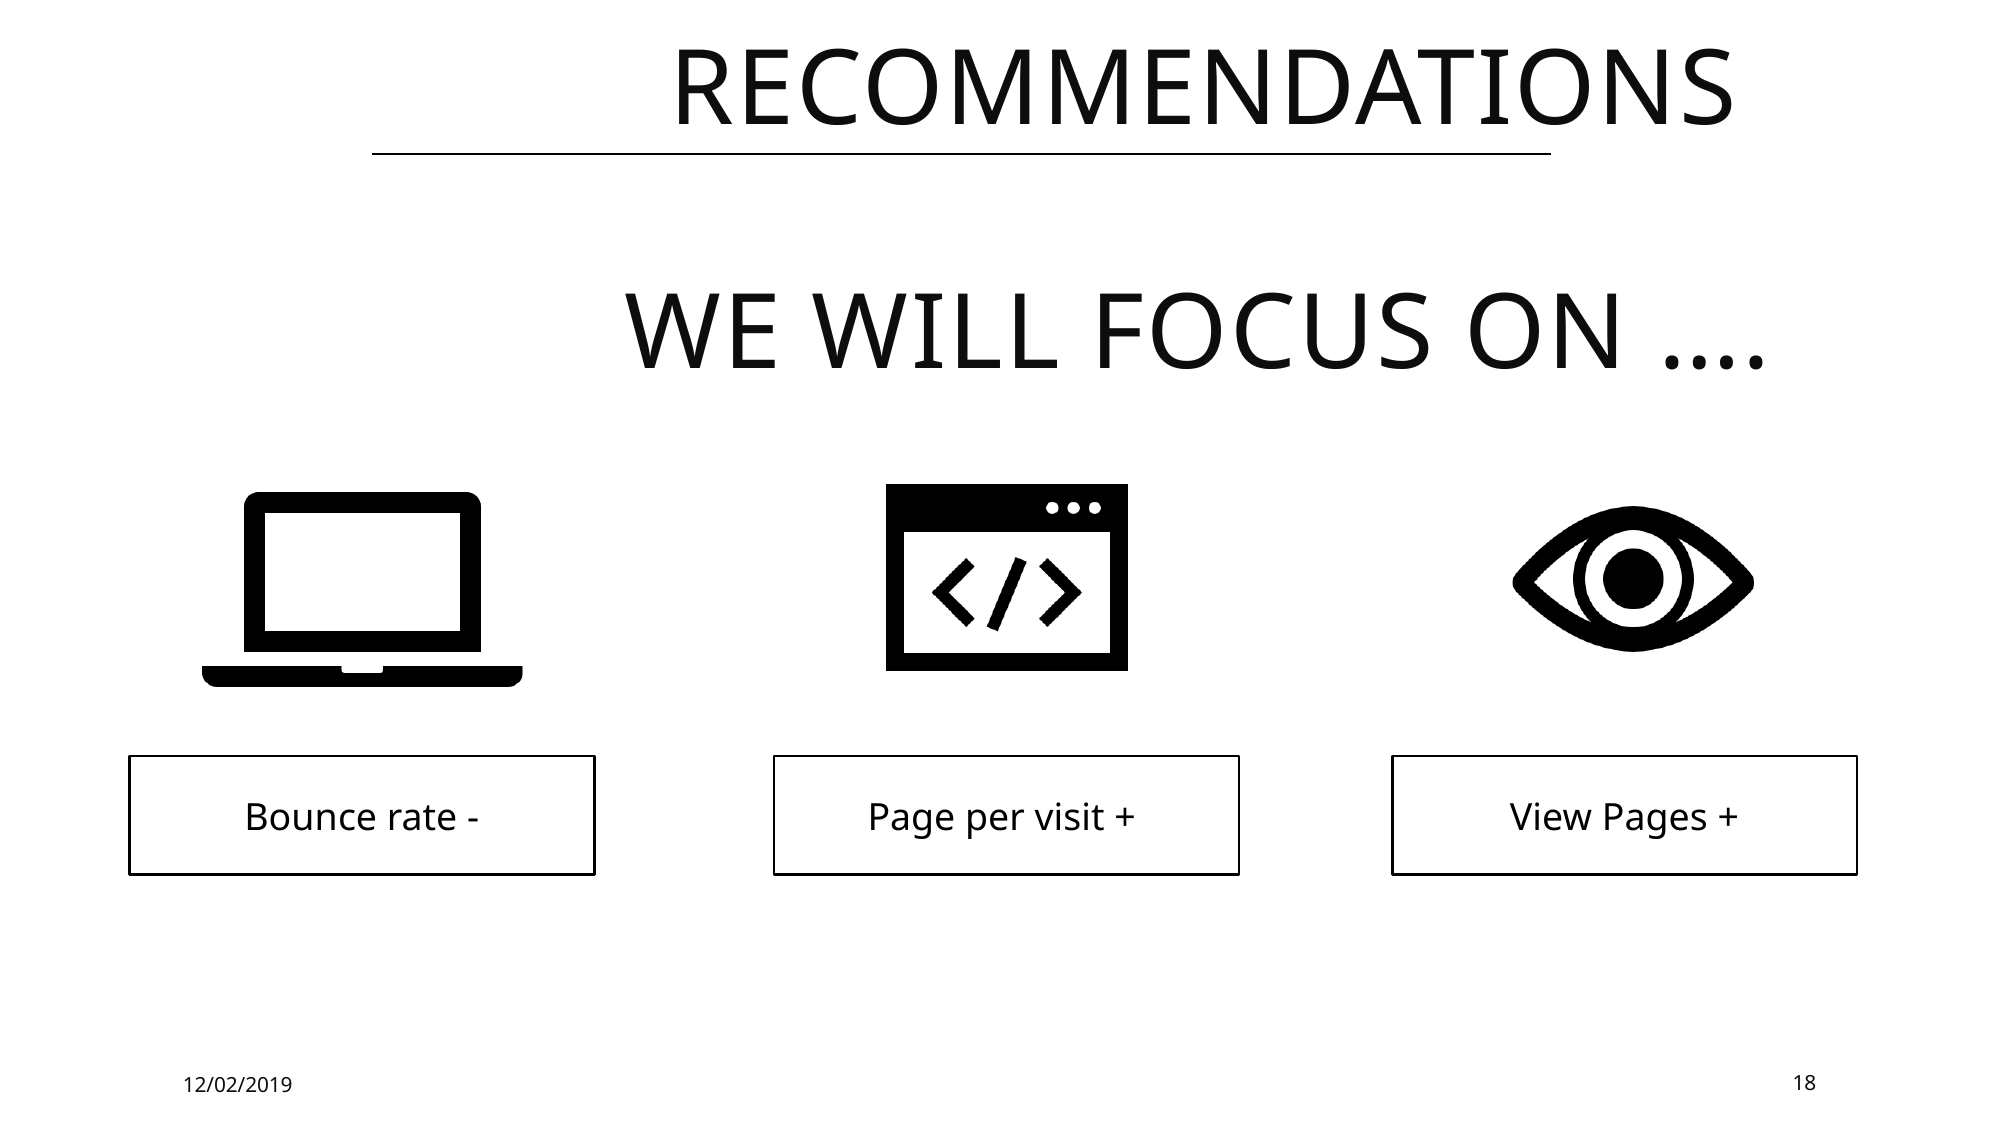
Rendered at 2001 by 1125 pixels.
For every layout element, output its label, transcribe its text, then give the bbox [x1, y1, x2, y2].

text_box Page per visit + [773, 755, 1240, 876]
picture [861, 431, 1152, 722]
title Recommendations [654, 0, 1984, 218]
text_box Bounce rate - [128, 755, 596, 876]
picture [195, 422, 529, 757]
text_box View Pages + [1391, 755, 1858, 876]
picture [1488, 433, 1779, 724]
slide_number 18 [1777, 1061, 1938, 1107]
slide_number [168, 1061, 522, 1107]
text_box We will focus on …. [609, 215, 1938, 462]
